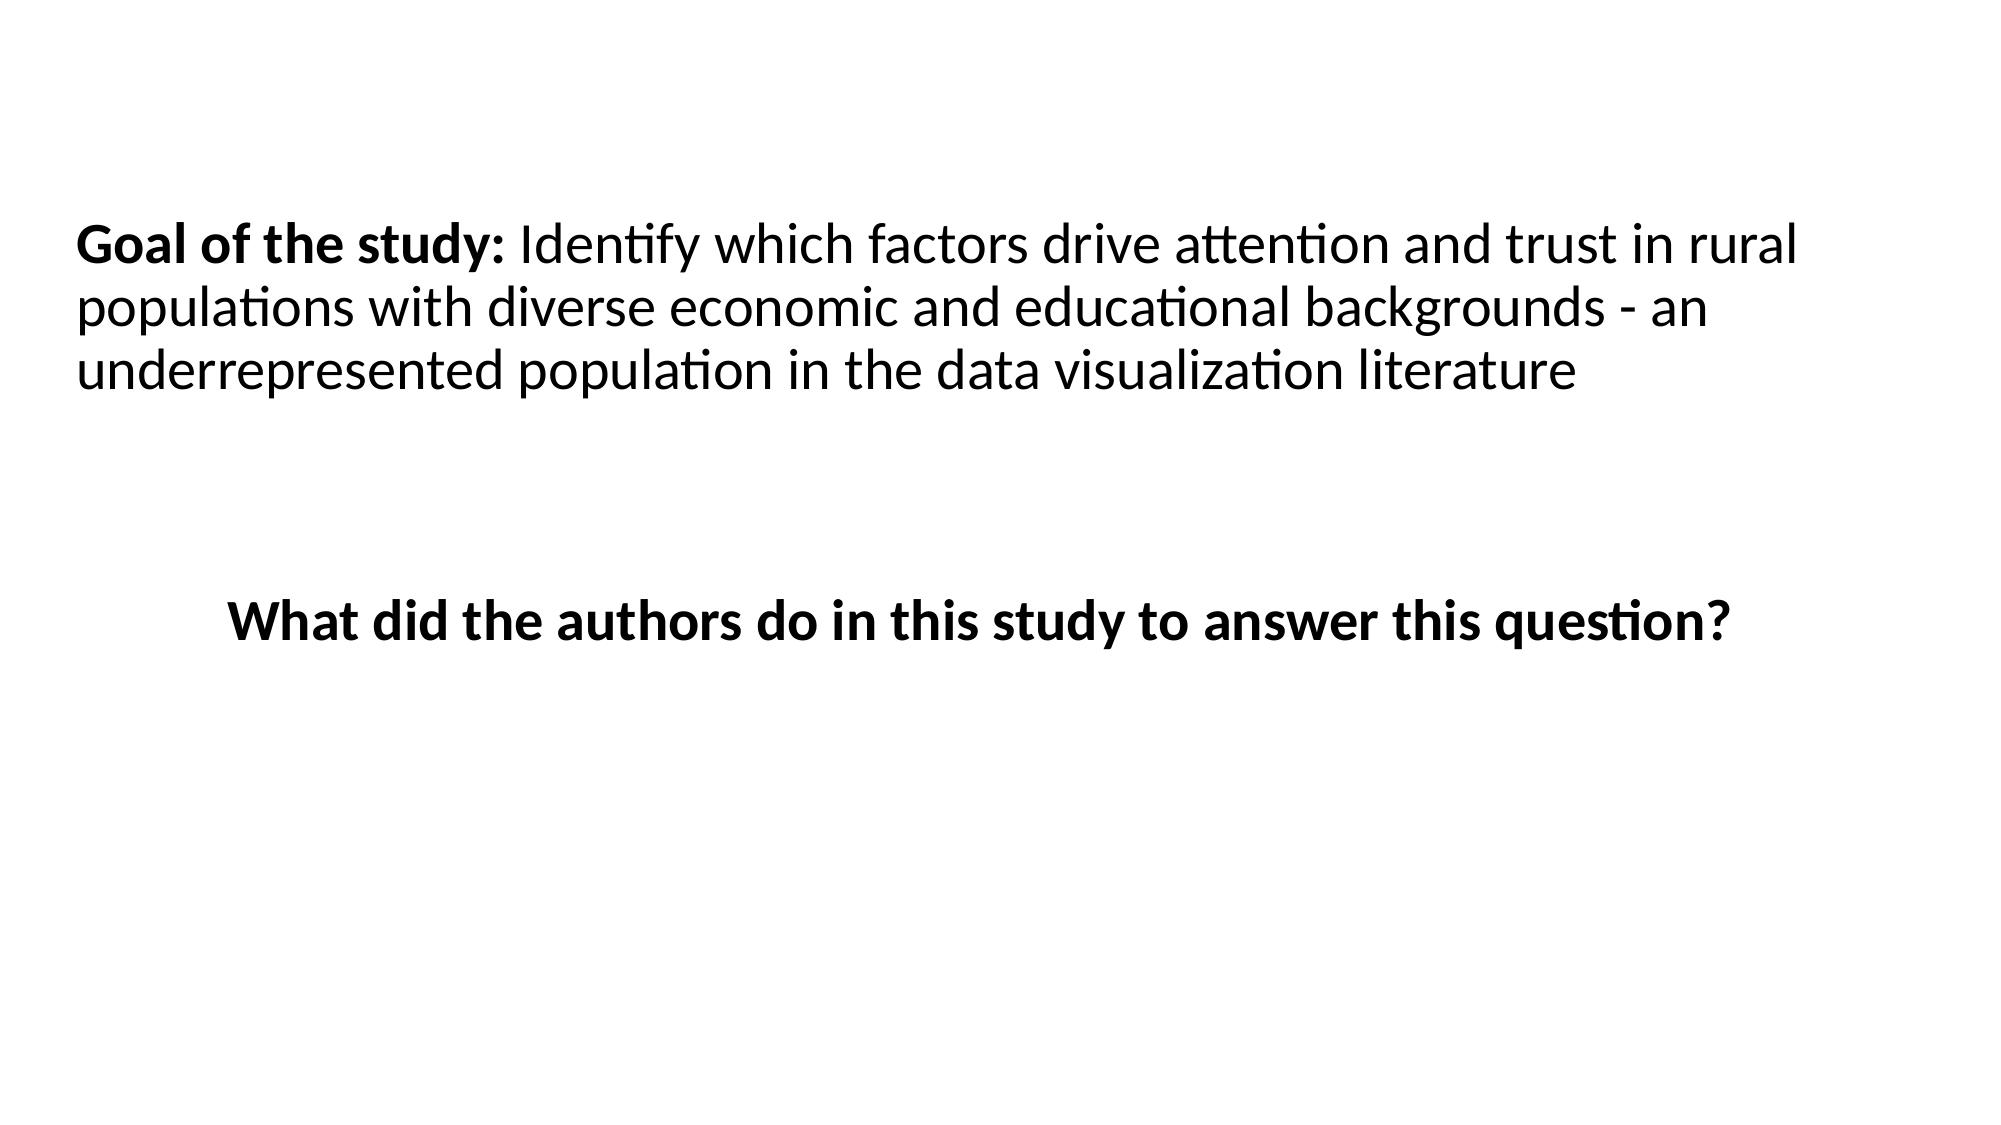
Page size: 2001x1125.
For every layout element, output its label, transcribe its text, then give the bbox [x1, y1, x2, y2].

list Goal of the study: Identify which factors drive attention and trust in rural populations with diverse economic and educational backgrounds - an underrepresented population in the data visualization literature What did the authors do in this study to answer this question? [61, 205, 1911, 920]
